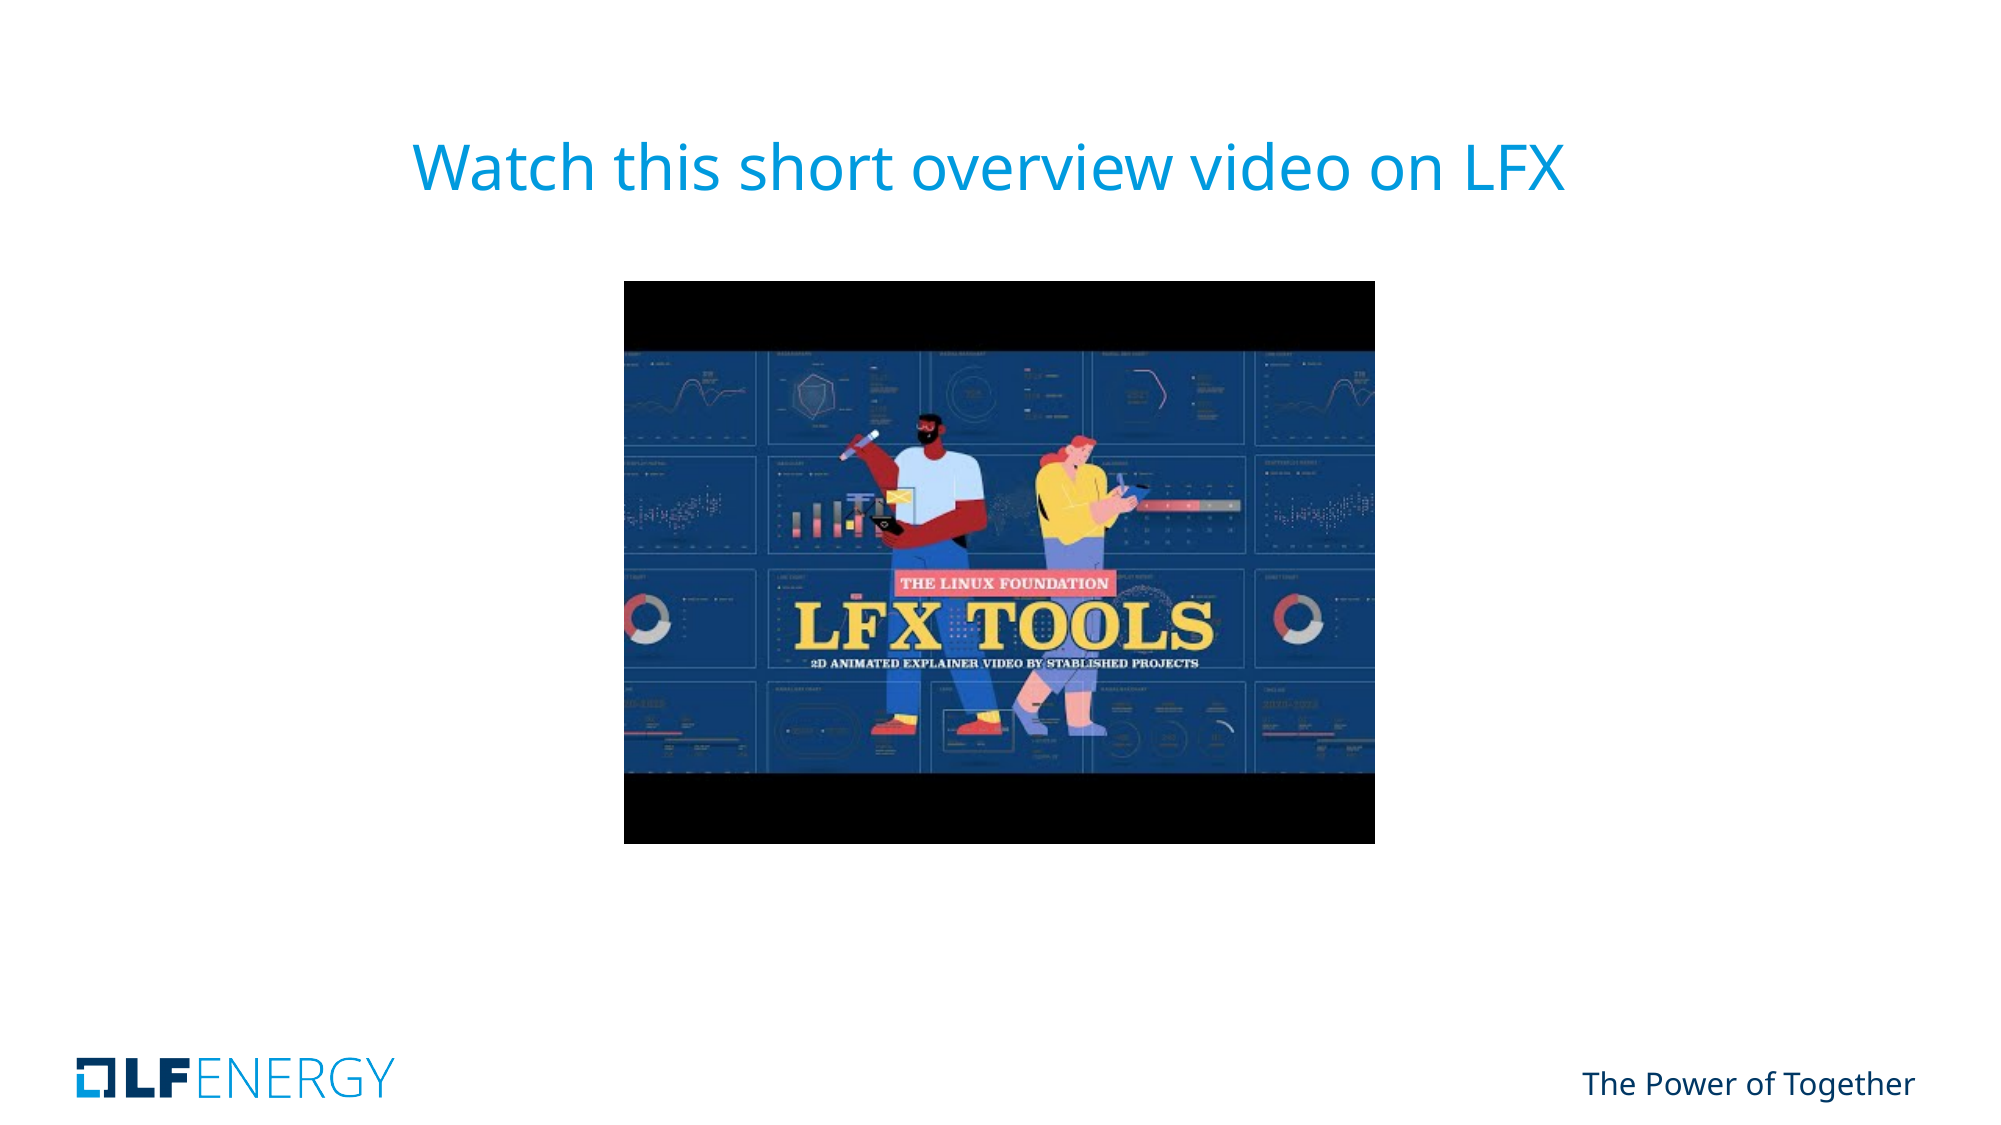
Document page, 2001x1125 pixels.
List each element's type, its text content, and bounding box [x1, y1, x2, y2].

title Watch this short overview video on LFX [75, 98, 1921, 267]
picture [624, 281, 1376, 844]
picture [75, 1056, 396, 1099]
